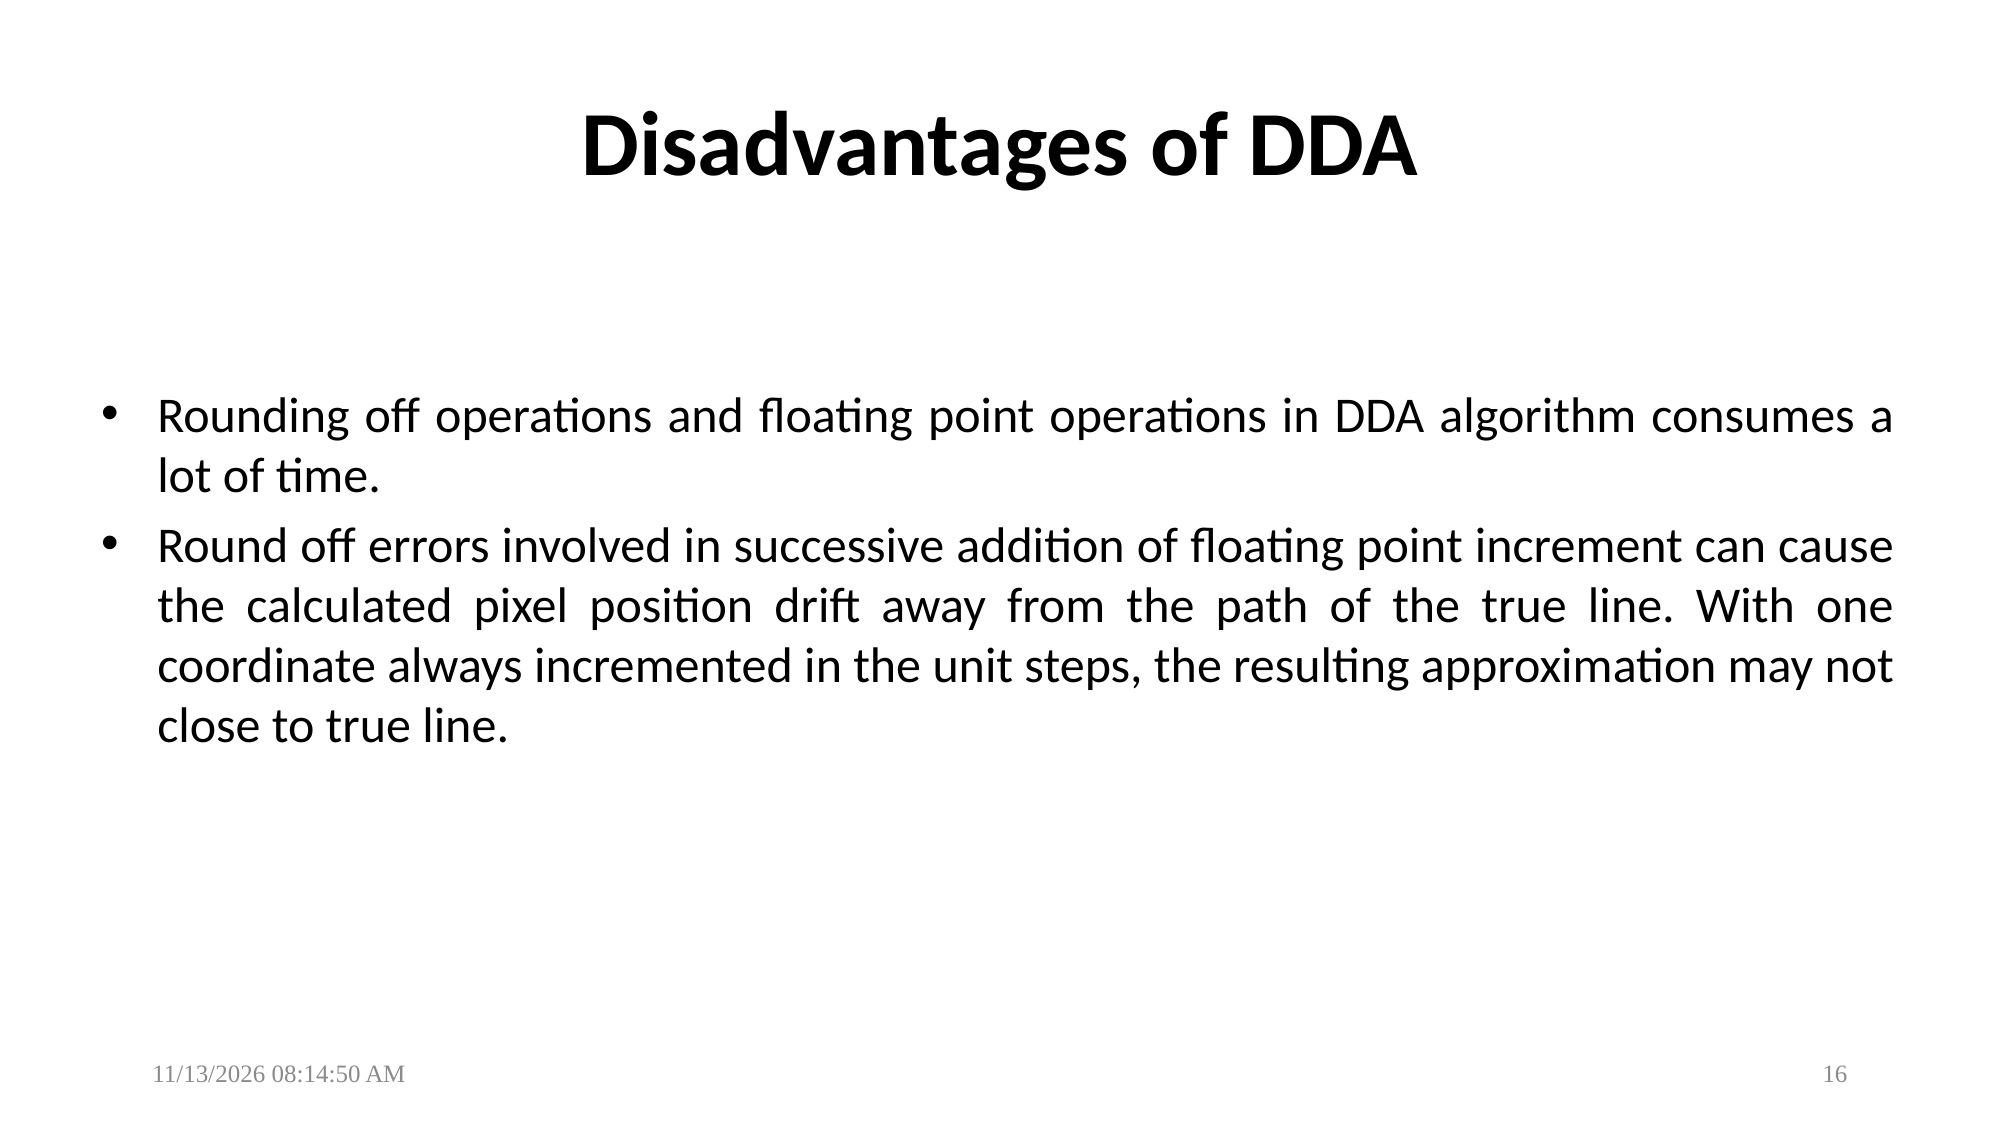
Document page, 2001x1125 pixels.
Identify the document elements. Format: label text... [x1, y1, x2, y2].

title Disadvantages of DDA [99, 45, 1900, 233]
list Rounding off operations and floating point operations in DDA algorithm consumes a lot of time. Round off errors involved in successive addition of floating point increment can cause the calculated pixel position drift away from the path of the true line. With one coordinate always incremented in the unit steps, the resulting approximation may not close to true line. [86, 375, 1910, 988]
slide_number 16 [1412, 1042, 1863, 1103]
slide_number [137, 1042, 588, 1103]
